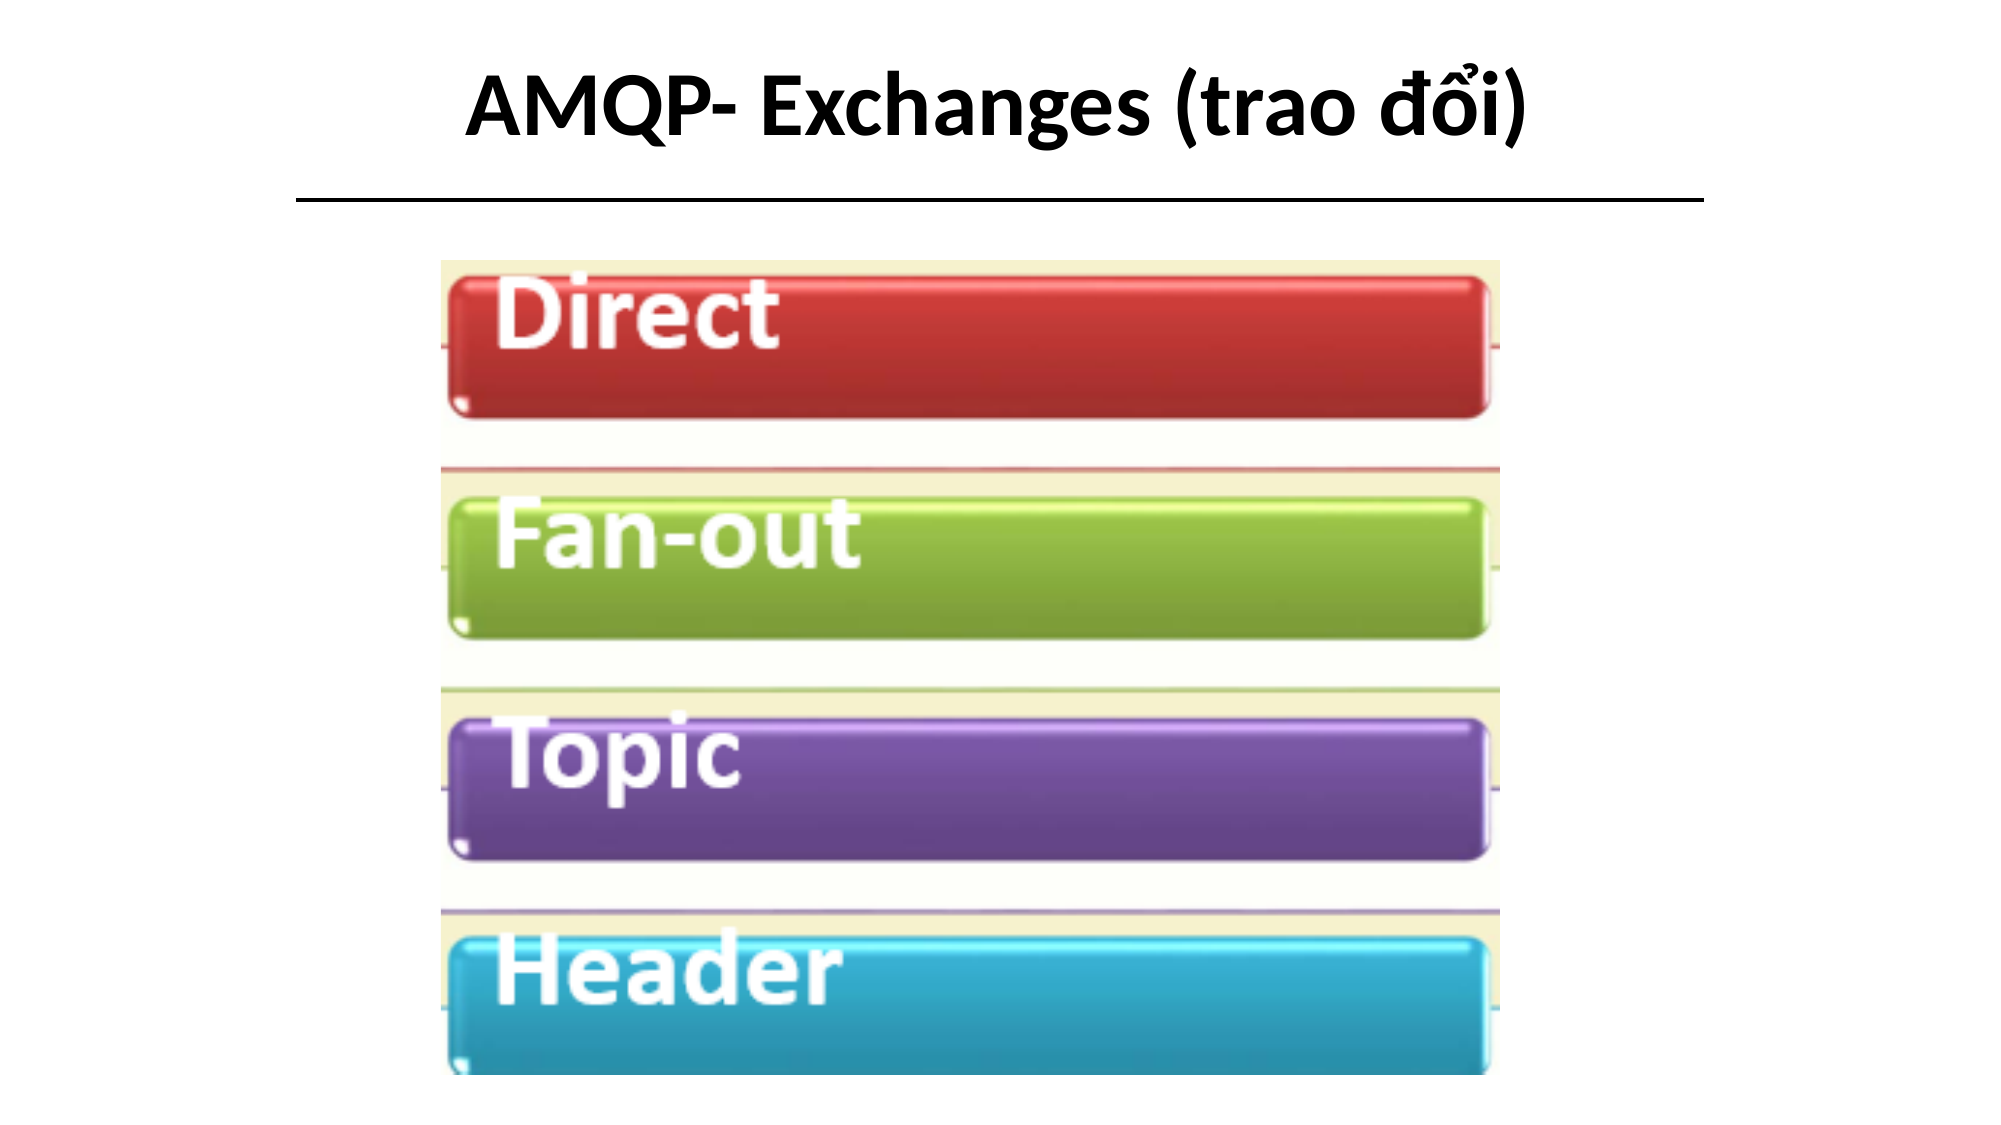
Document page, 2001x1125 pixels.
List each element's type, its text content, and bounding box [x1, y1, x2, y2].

picture [440, 260, 1500, 1076]
title AMQP- Exchanges (trao đổi) [248, 37, 1749, 175]
